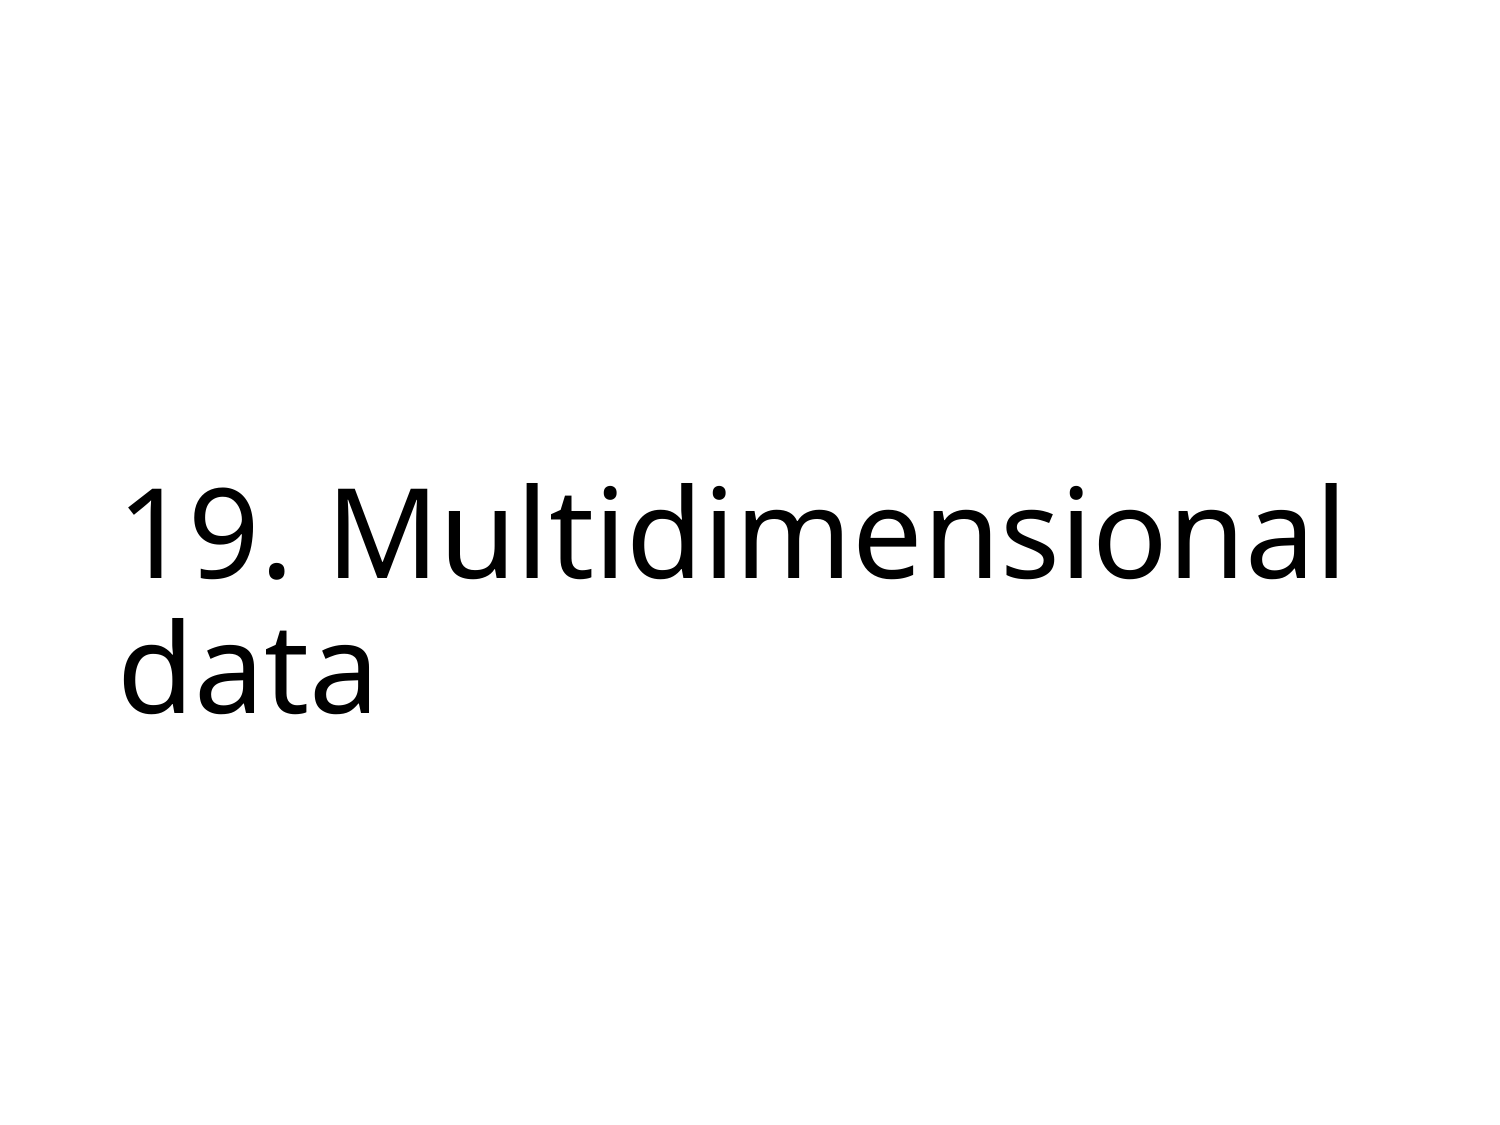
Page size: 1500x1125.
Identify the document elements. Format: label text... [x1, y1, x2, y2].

title 19. Multidimensional data [102, 280, 1397, 749]
